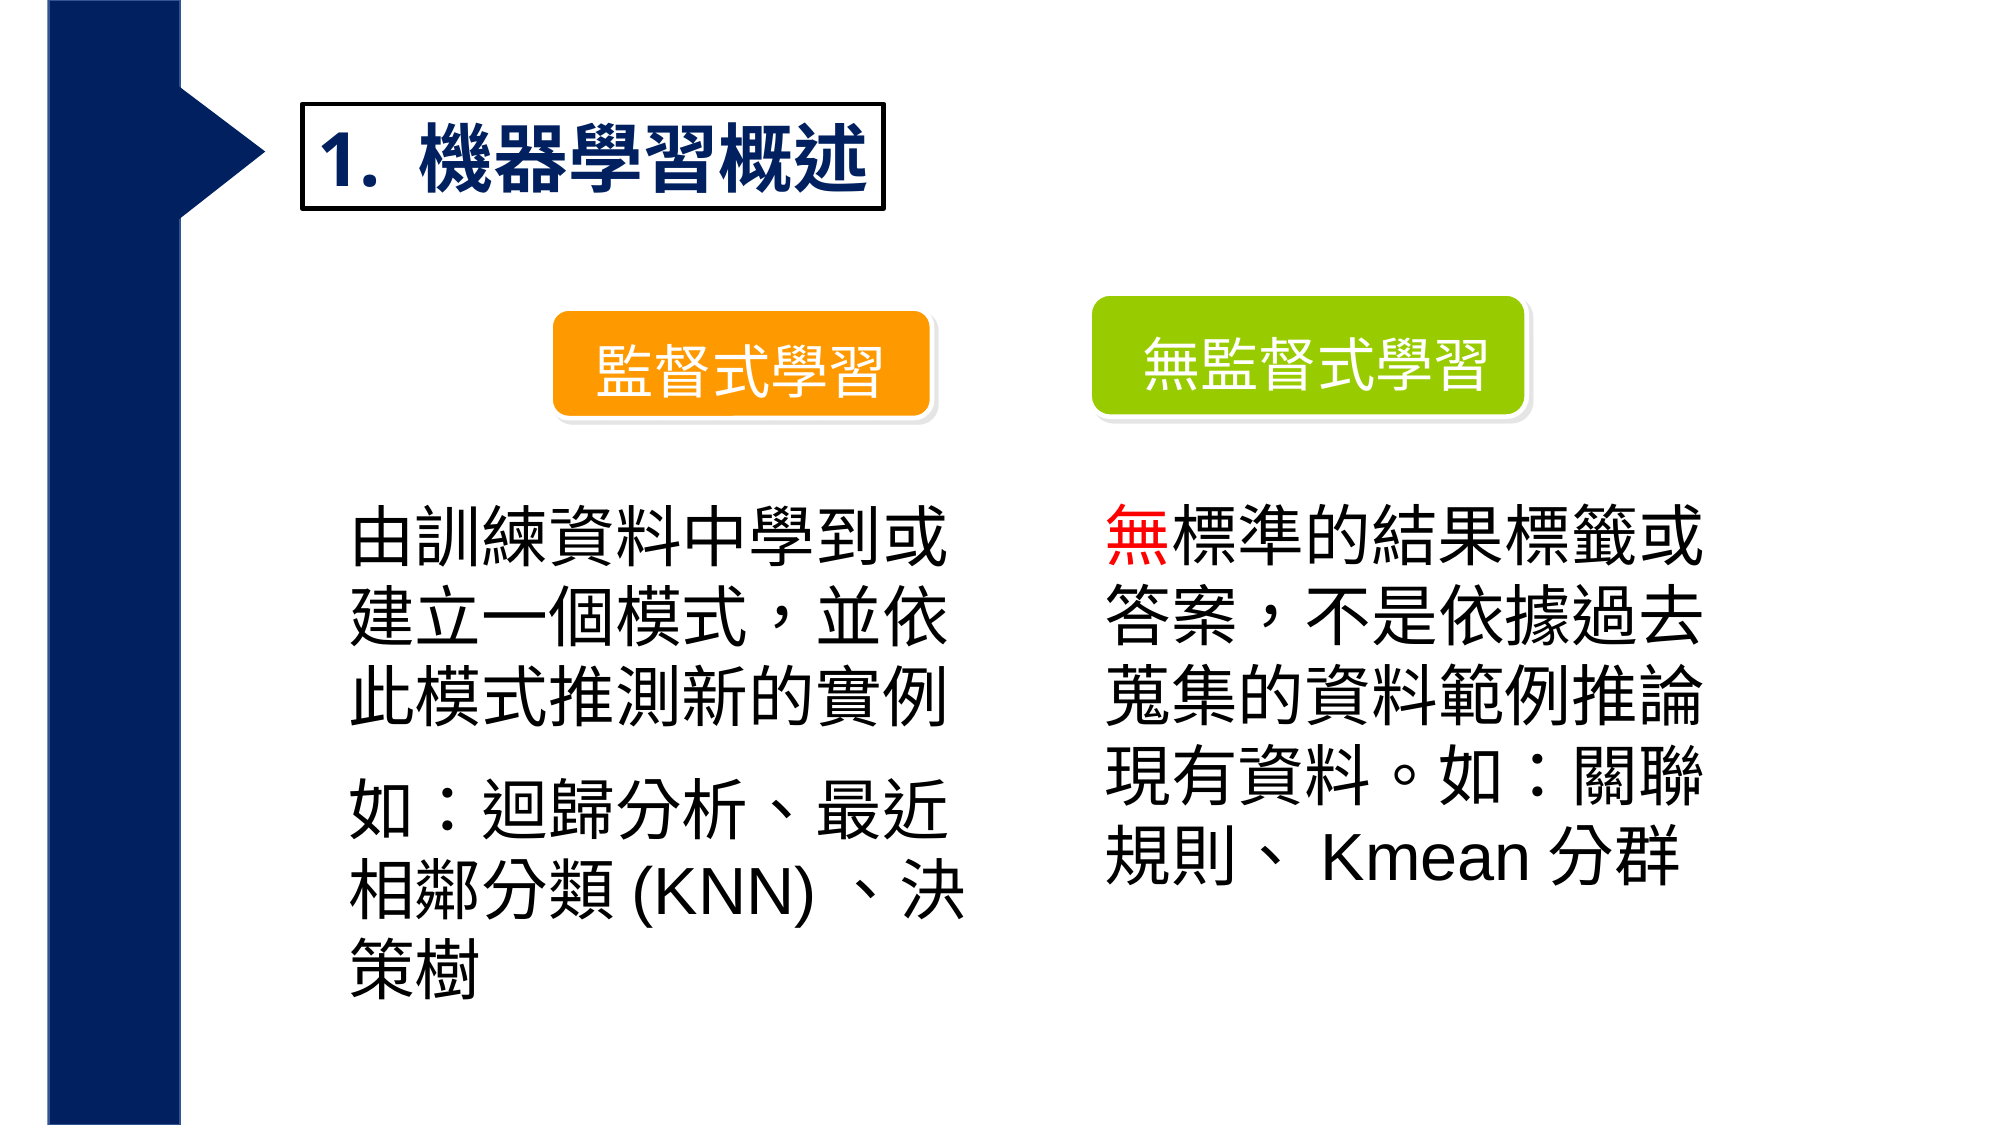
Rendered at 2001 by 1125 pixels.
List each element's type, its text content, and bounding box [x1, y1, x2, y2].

text_box 由訓練資料中學到或建立一個模式，並依此模式推測新的實例 如：迴歸分析、最近相鄰分類(KNN)、決策樹 [333, 487, 987, 1015]
text_box 無標準的結果標籤或答案，不是依據過去蒐集的資料範例推論現有資料。如：關聯規則、Kmean分群 [1089, 486, 1743, 901]
text_box 1. 機器學習概述 [302, 103, 884, 209]
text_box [1089, 293, 1527, 420]
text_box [550, 308, 932, 419]
